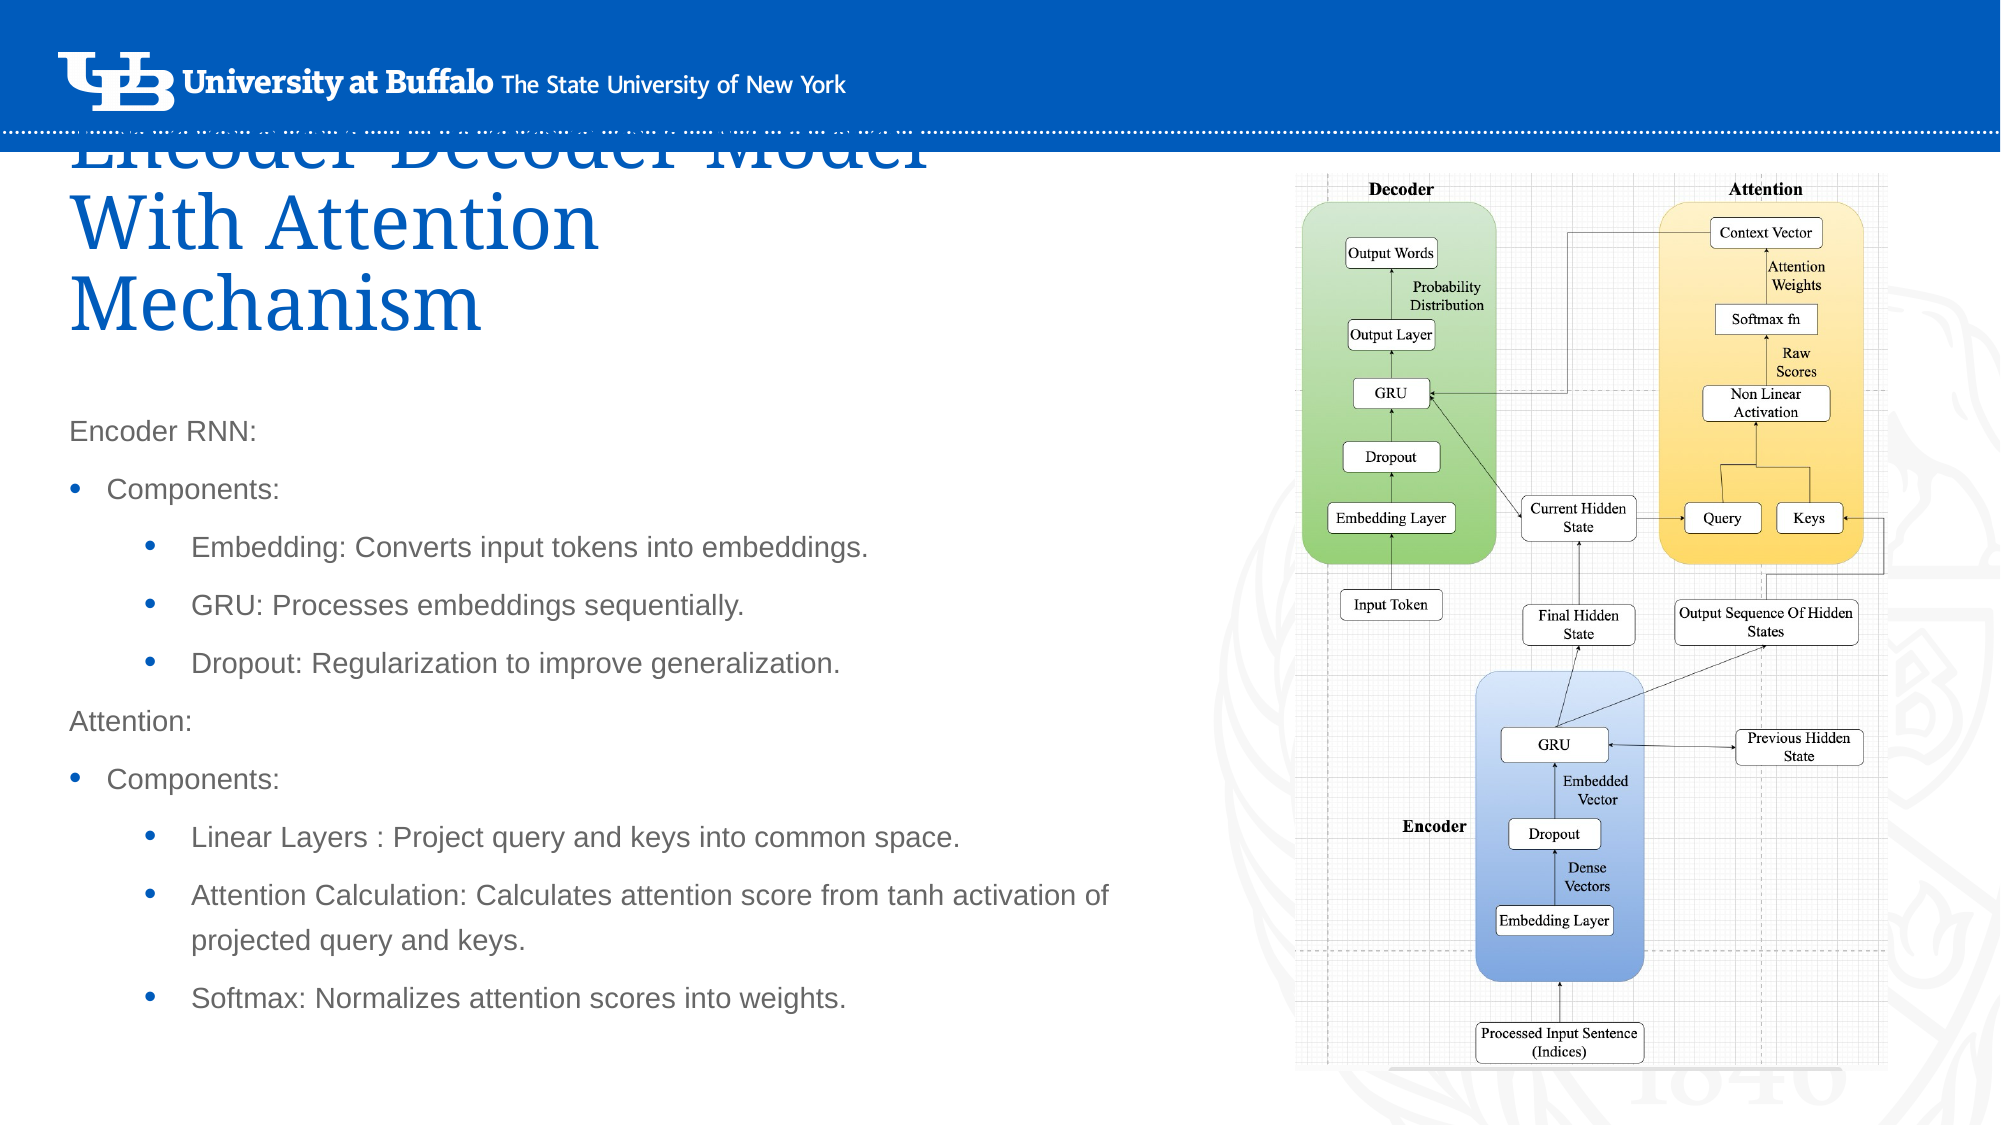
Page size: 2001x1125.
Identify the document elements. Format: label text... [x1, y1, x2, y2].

picture [0, 0, 2001, 1125]
list Encoder RNN: Components: Embedding: Converts input tokens into embeddings. GRU: Processes embeddings sequentially. Dropout: Regularization to improve generalization. Attention: Components: Linear Layers : Project query and keys into common space. Attention Calculation: Calculates attention score from tanh activation of projected query and keys. Softmax: Normalizes attention scores into weights. [54, 394, 1163, 1059]
title Encoder-Decoder Model With Attention Mechanism [54, 175, 1050, 355]
